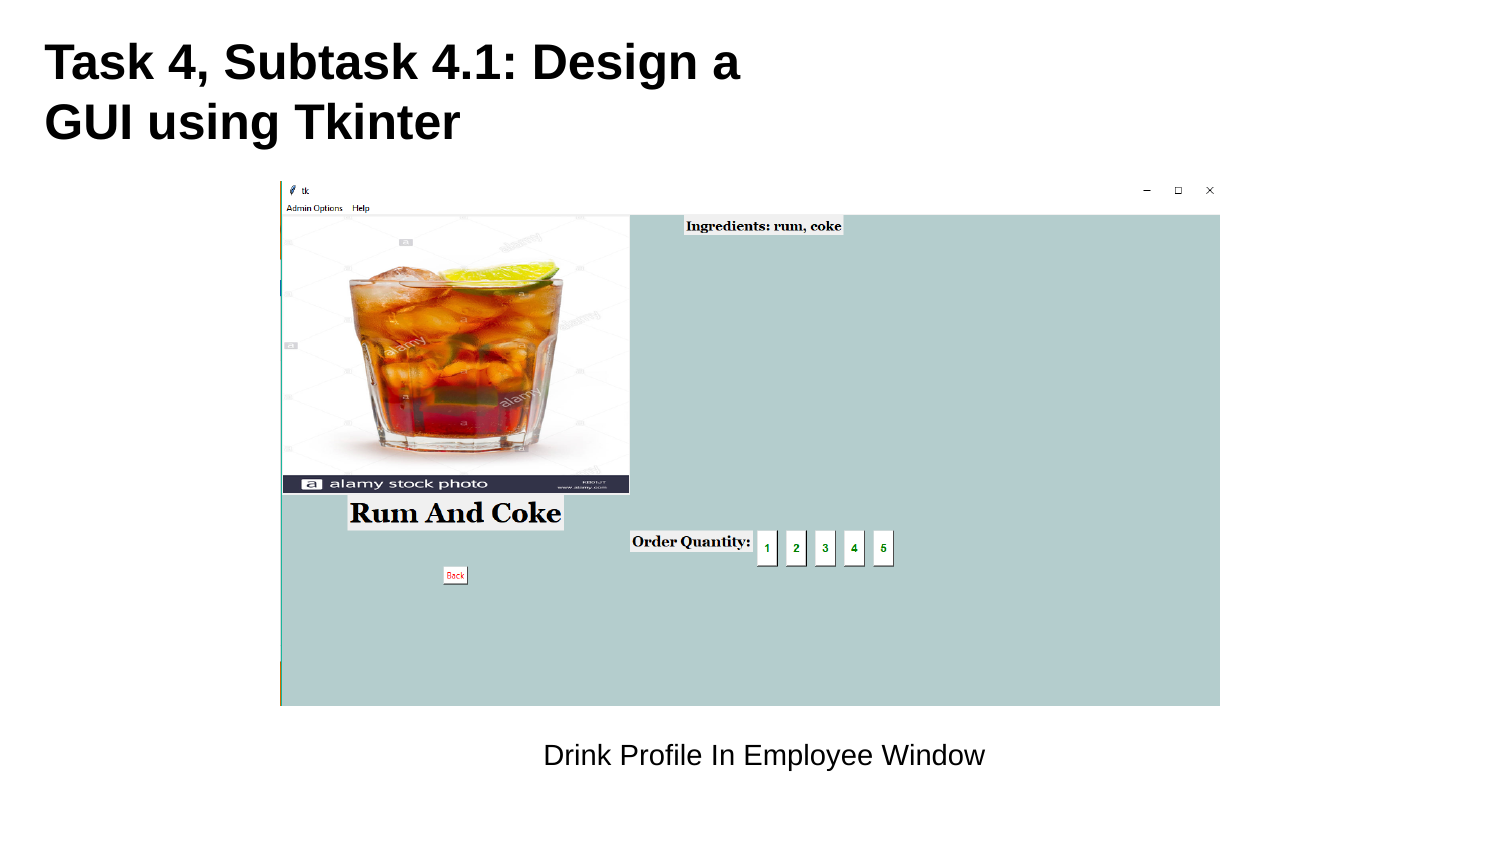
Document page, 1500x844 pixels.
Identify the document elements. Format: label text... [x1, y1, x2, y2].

title Task 4, Subtask 4.1: Design a GUI using Tkinter [29, 14, 797, 167]
picture [280, 181, 1220, 706]
text_box Drink Profile In Employee Window [528, 720, 1014, 771]
